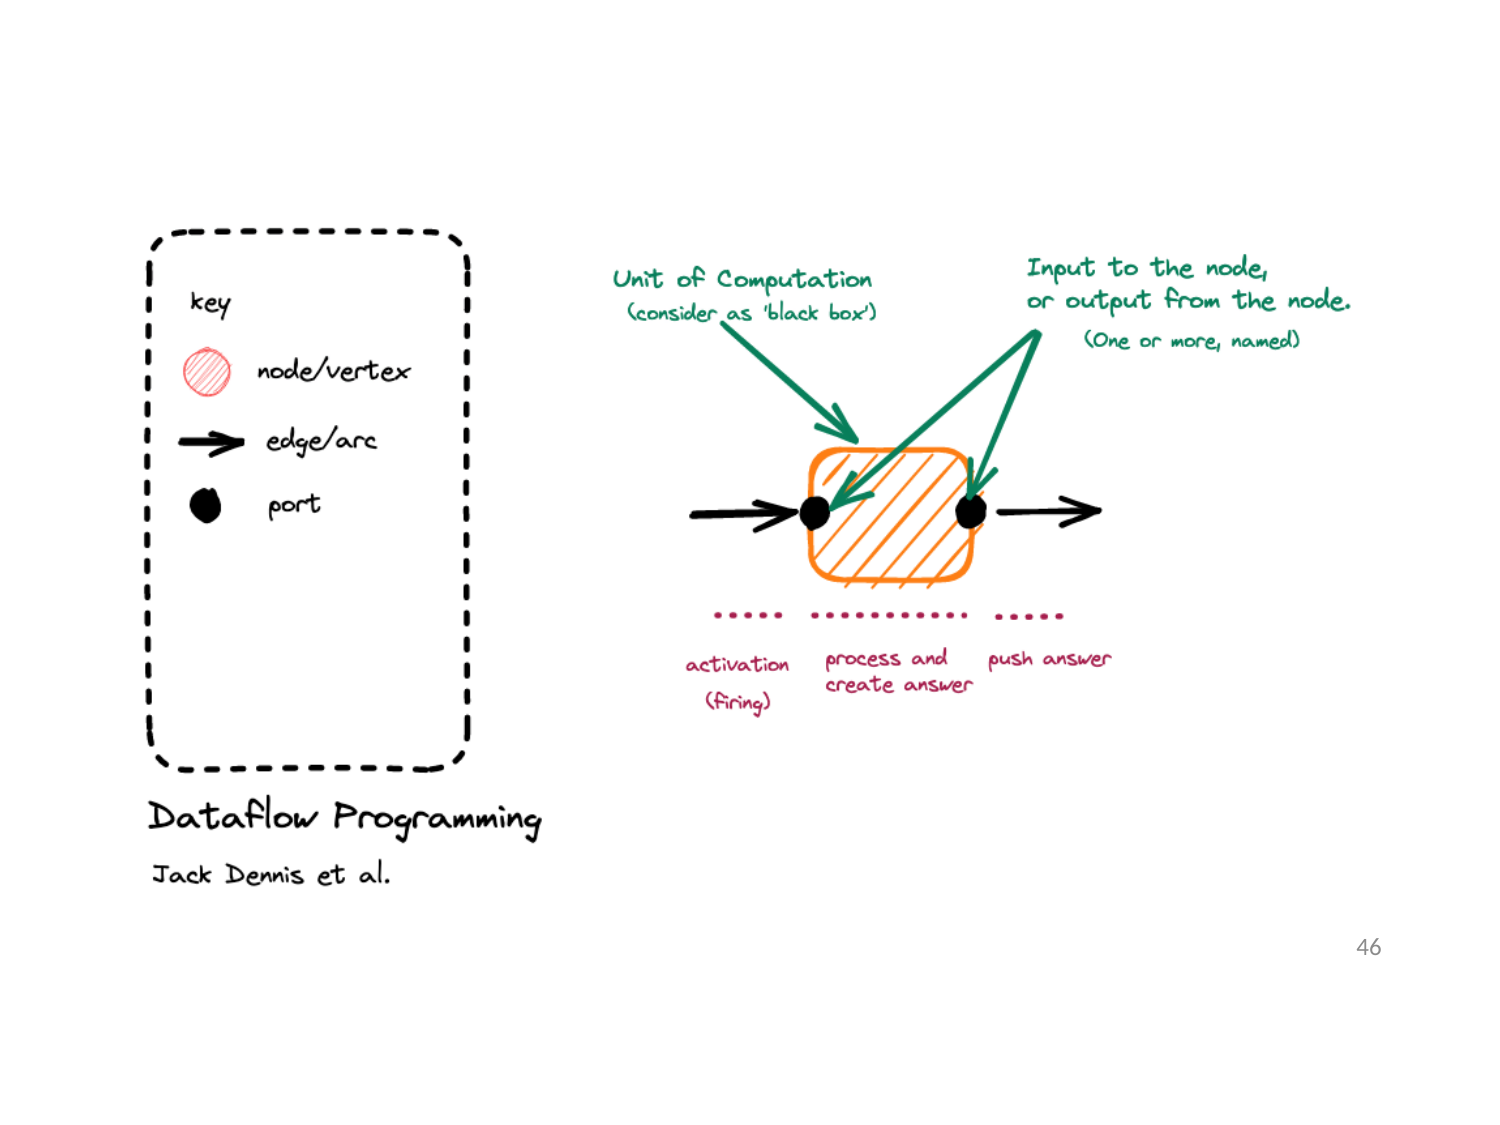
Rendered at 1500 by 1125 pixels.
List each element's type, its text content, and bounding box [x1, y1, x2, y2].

picture [135, 219, 1365, 906]
slide_number 46 [1059, 922, 1397, 968]
